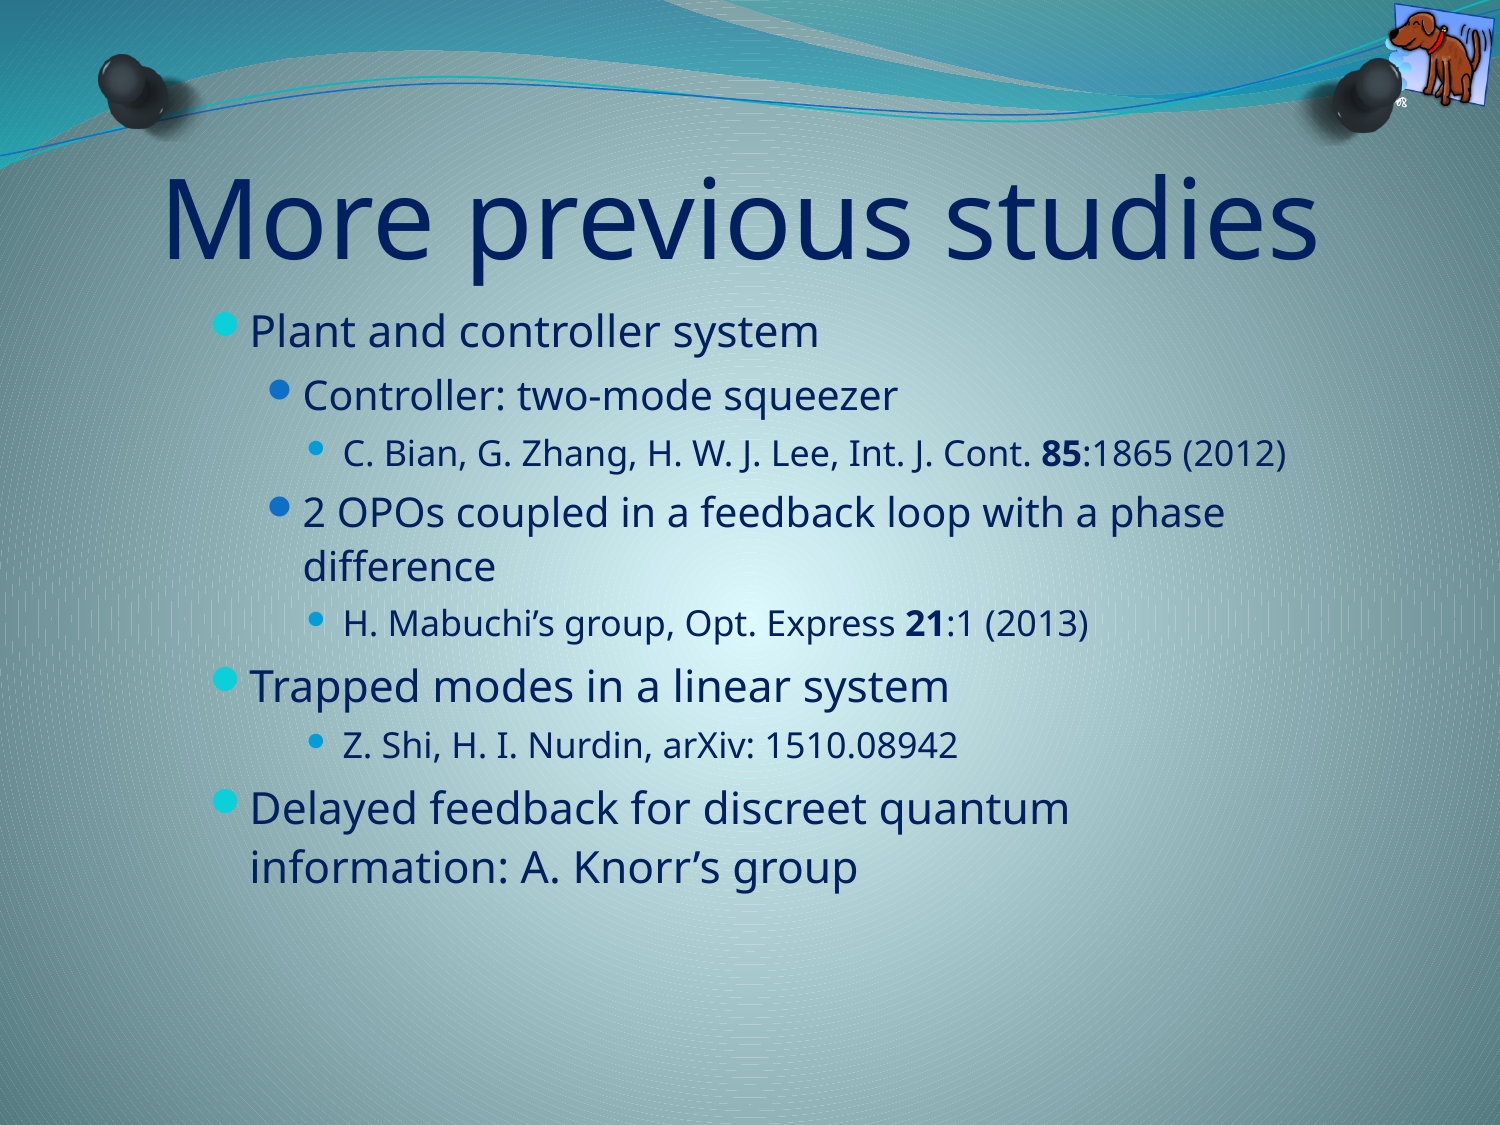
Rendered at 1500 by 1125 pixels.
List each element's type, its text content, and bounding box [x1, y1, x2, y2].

picture [1293, 0, 1500, 146]
title More previous studies [159, 125, 1341, 283]
list Plant and controller system Controller: two-mode squeezer C. Bian, G. Zhang, H. W. J. Lee, Int. J. Cont. 85:1865 (2012) 2 OPOs coupled in a feedback loop with a phase difference H. Mabuchi’s group, Opt. Express 21:1 (2013) Trapped modes in a linear system Z. Shi, H. I. Nurdin, arXiv: 1510.08942 Delayed feedback for discreet quantum information: A. Knorr’s group [194, 290, 1306, 953]
picture [97, 54, 207, 142]
